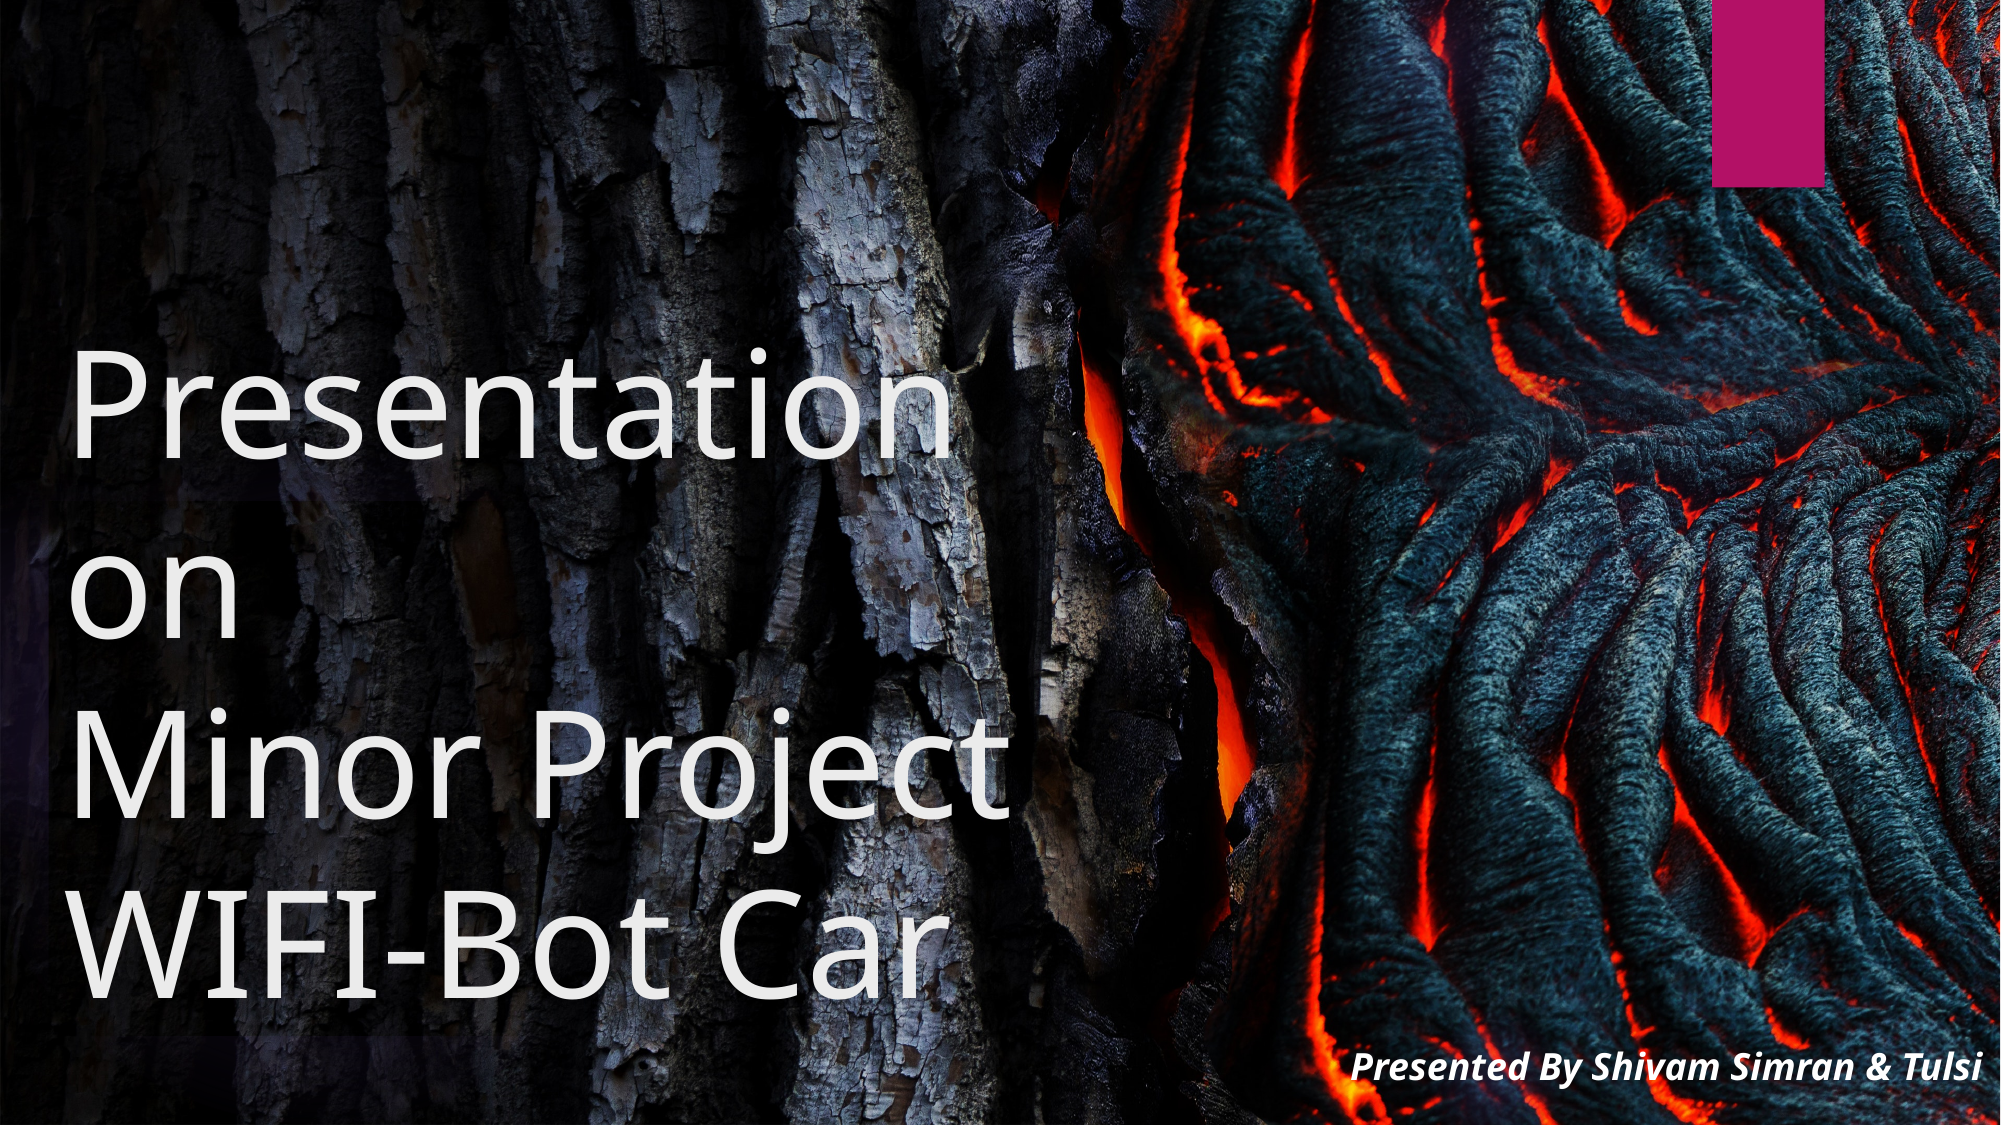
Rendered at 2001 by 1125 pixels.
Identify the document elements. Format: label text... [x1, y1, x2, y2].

subtitle Presented By Shivam Simran & Tulsi [1335, 1035, 2000, 1125]
picture [0, 0, 2001, 1125]
title Presentation on Minor Project WIFI-Bot Car [48, 501, 1130, 1036]
